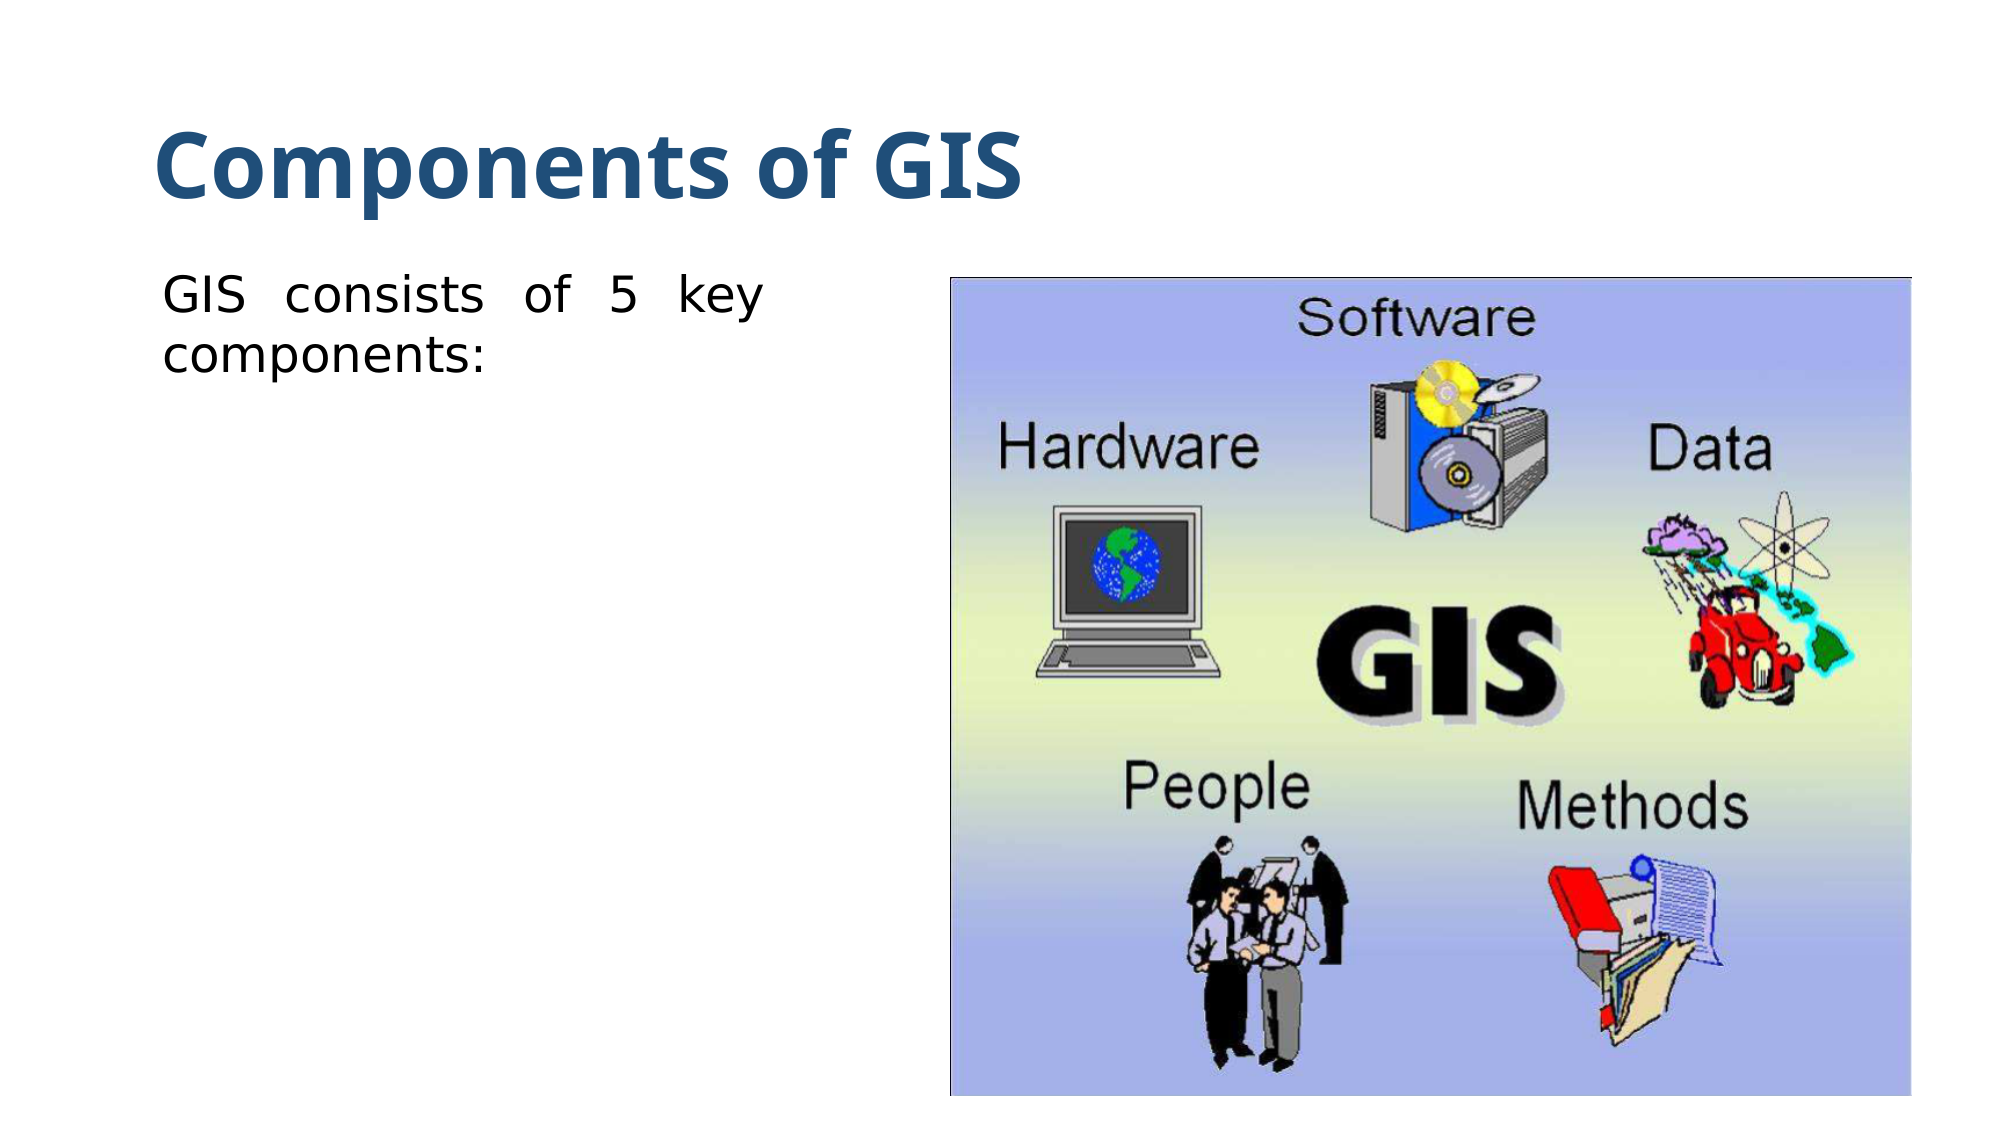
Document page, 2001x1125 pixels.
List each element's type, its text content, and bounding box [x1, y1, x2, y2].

title Components of GIS [137, 59, 1863, 278]
text_box GIS consists of 5 key components: [159, 260, 766, 966]
picture [950, 277, 1912, 1096]
